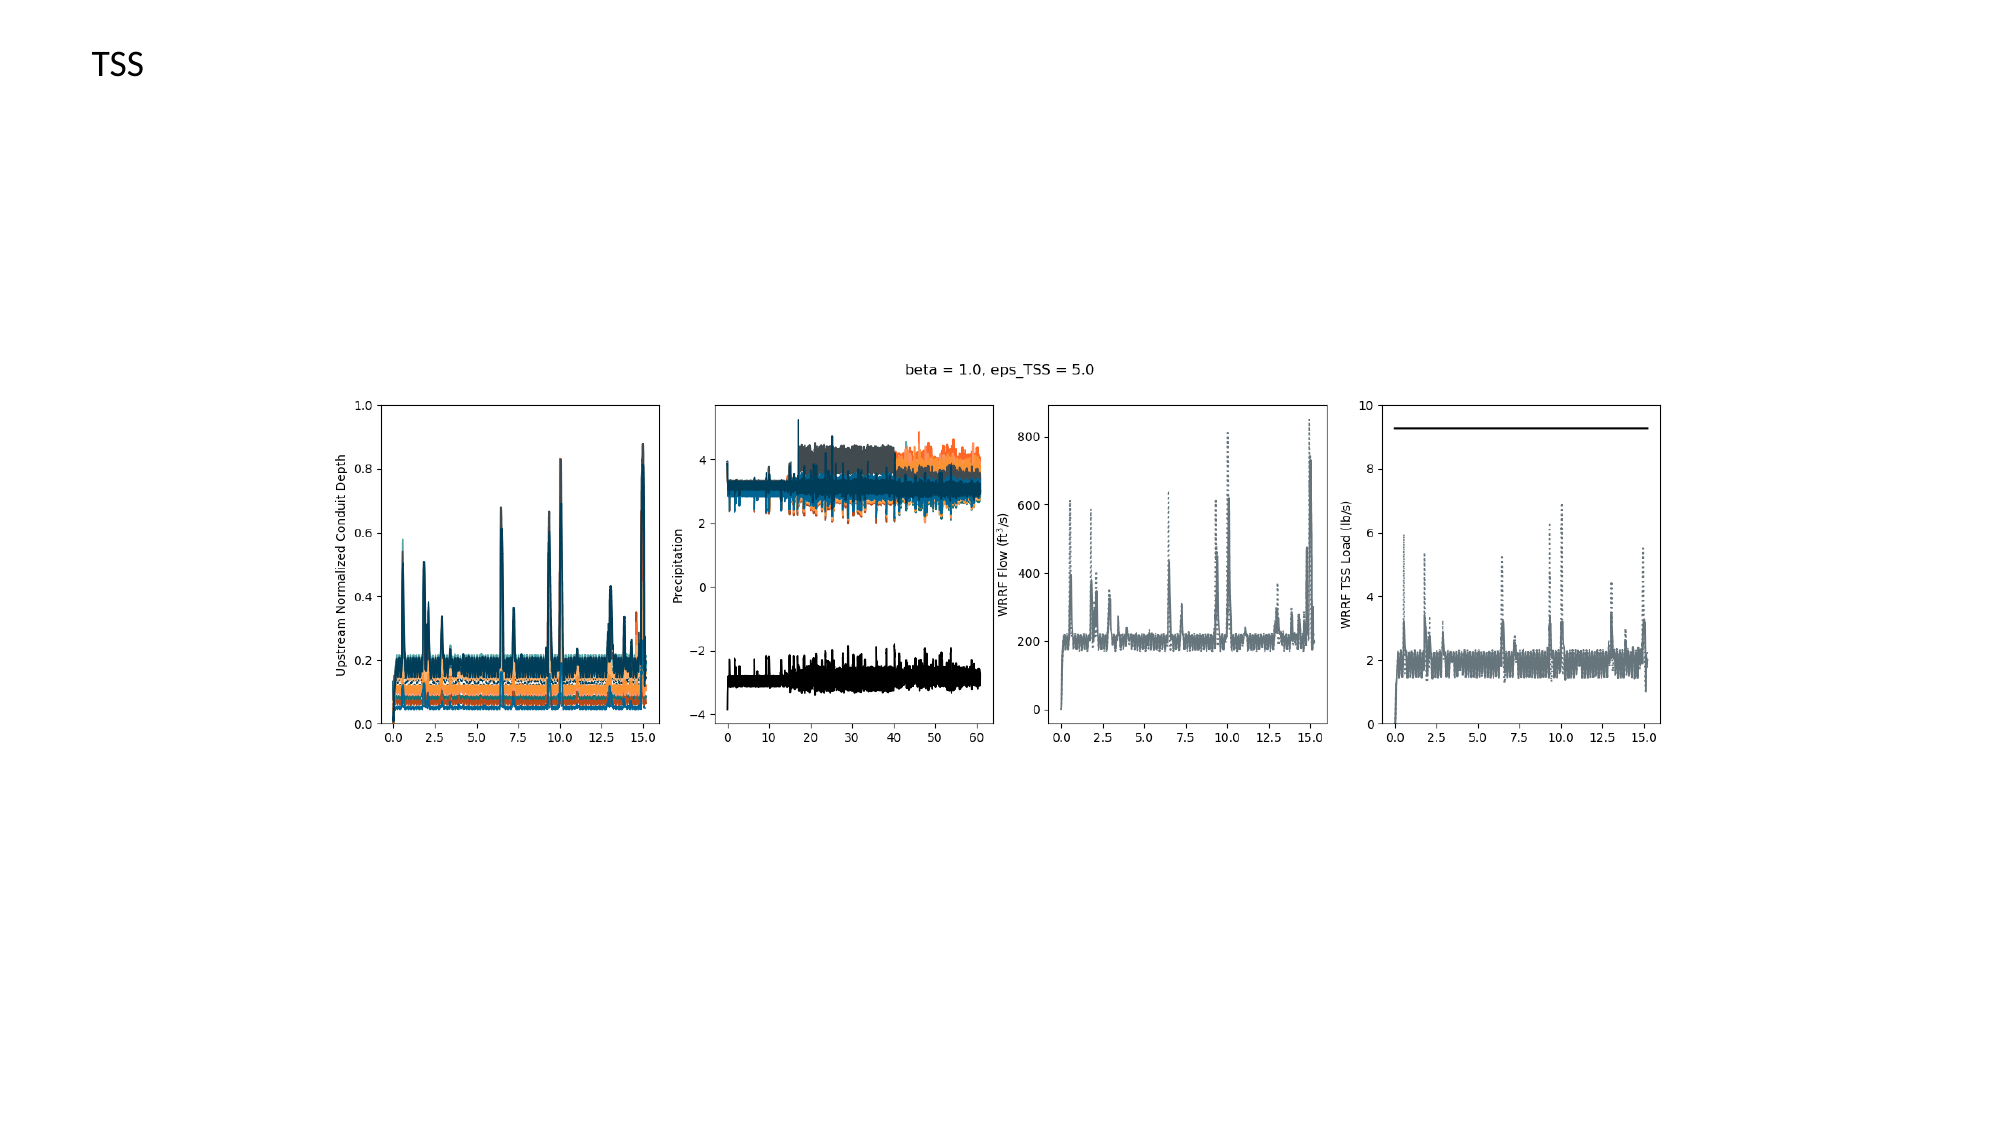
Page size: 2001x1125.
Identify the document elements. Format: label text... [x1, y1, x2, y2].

picture [174, 355, 1825, 769]
text_box TSS [76, 31, 160, 91]
